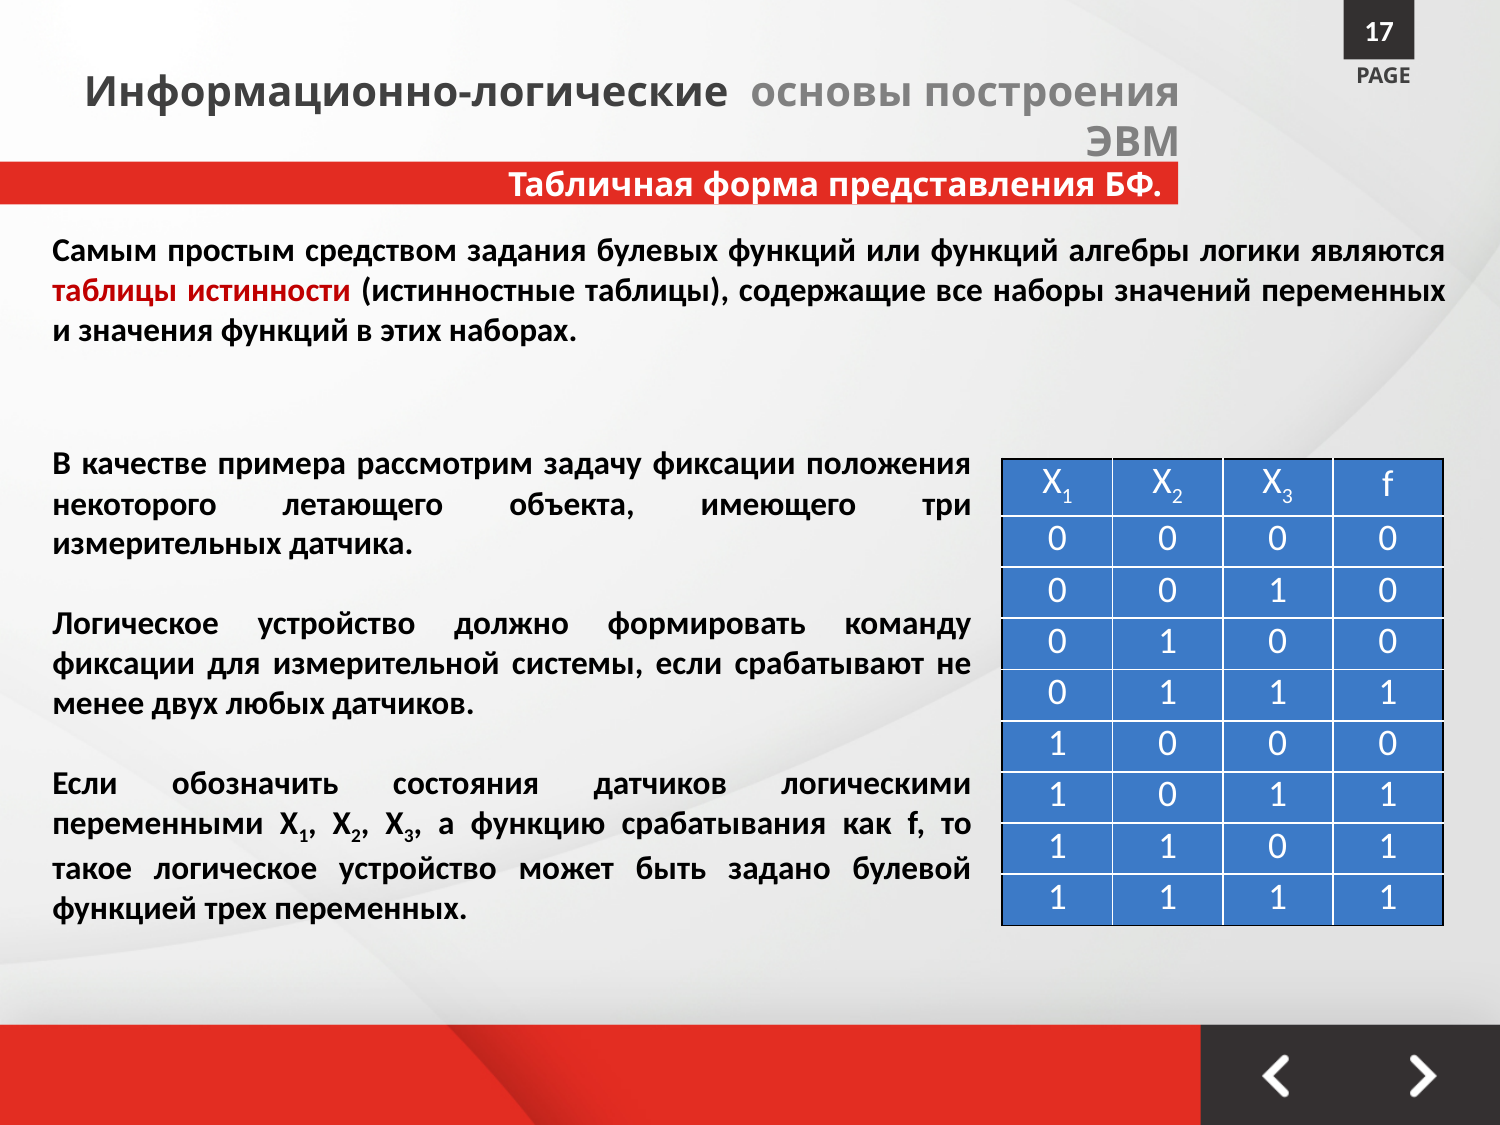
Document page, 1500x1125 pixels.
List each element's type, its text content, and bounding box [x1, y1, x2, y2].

table_cell 1 [1113, 875, 1222, 925]
table_cell 0 [1224, 722, 1332, 771]
table_cell 1 [1003, 875, 1112, 925]
subtitle Табличная форма представления БФ. [0, 161, 1179, 205]
table_cell 1 [1224, 670, 1332, 720]
table_cell 0 [1113, 568, 1222, 617]
table_cell 0 [1334, 517, 1442, 566]
table_cell 0 [1334, 568, 1442, 617]
text_box PAGE [1341, 54, 1426, 96]
table_cell 1 [1003, 824, 1112, 873]
table_cell 1 [1334, 773, 1442, 822]
text_box Информационно-логические основы построения ЭВМ [22, 57, 1196, 173]
table_cell 0 [1334, 722, 1442, 771]
table_cell 0 [1003, 568, 1112, 617]
table_cell 1 [1003, 722, 1112, 771]
text_box Самым простым средством задания булевых функций или функций алгебры логики являются таблицы истинности (истинностные таблицы), содержащие все наборы значений переменных и значения функций в этих наборах. [37, 221, 1463, 356]
table_cell 0 [1113, 773, 1222, 822]
table_cell 1 [1113, 670, 1222, 720]
table_cell 1 [1334, 670, 1442, 720]
table_cell 0 [1224, 824, 1332, 873]
table_cell 0 [1113, 722, 1222, 771]
table_cell 0 [1334, 619, 1442, 669]
table_header X3 [1224, 460, 1332, 515]
picture [0, 0, 1500, 1125]
text_box В качестве примера рассмотрим задачу фиксации положения некоторого летающего объекта, имеющего три измерительных датчика. Логическое устройство должно формировать команду фиксации для измерительной системы, если срабатывают не менее двух любых датчиков. Если обозначить состояния датчиков логическими переменными X1, X2, X3, а функцию срабатывания как f, то такое логическое устройство может быть задано булевой функцией трех переменных. [37, 434, 988, 934]
table_cell 1 [1224, 773, 1332, 822]
table_cell 0 [1003, 619, 1112, 669]
text_box 17 [1342, 0, 1417, 61]
table_cell 1 [1334, 824, 1442, 873]
table_header X2 [1113, 460, 1222, 515]
table_cell 0 [1224, 619, 1332, 669]
table_header X1 [1003, 460, 1112, 515]
table_cell 1 [1113, 619, 1222, 669]
table_cell 1 [1334, 875, 1442, 925]
table_cell 1 [1224, 568, 1332, 617]
table_cell 0 [1224, 517, 1332, 566]
table_cell 0 [1003, 670, 1112, 720]
table_cell 1 [1003, 773, 1112, 822]
table_cell 1 [1113, 824, 1222, 873]
table_cell 1 [1224, 875, 1332, 925]
table_header f [1334, 460, 1442, 515]
table_cell 0 [1113, 517, 1222, 566]
table_cell 0 [1003, 517, 1112, 566]
